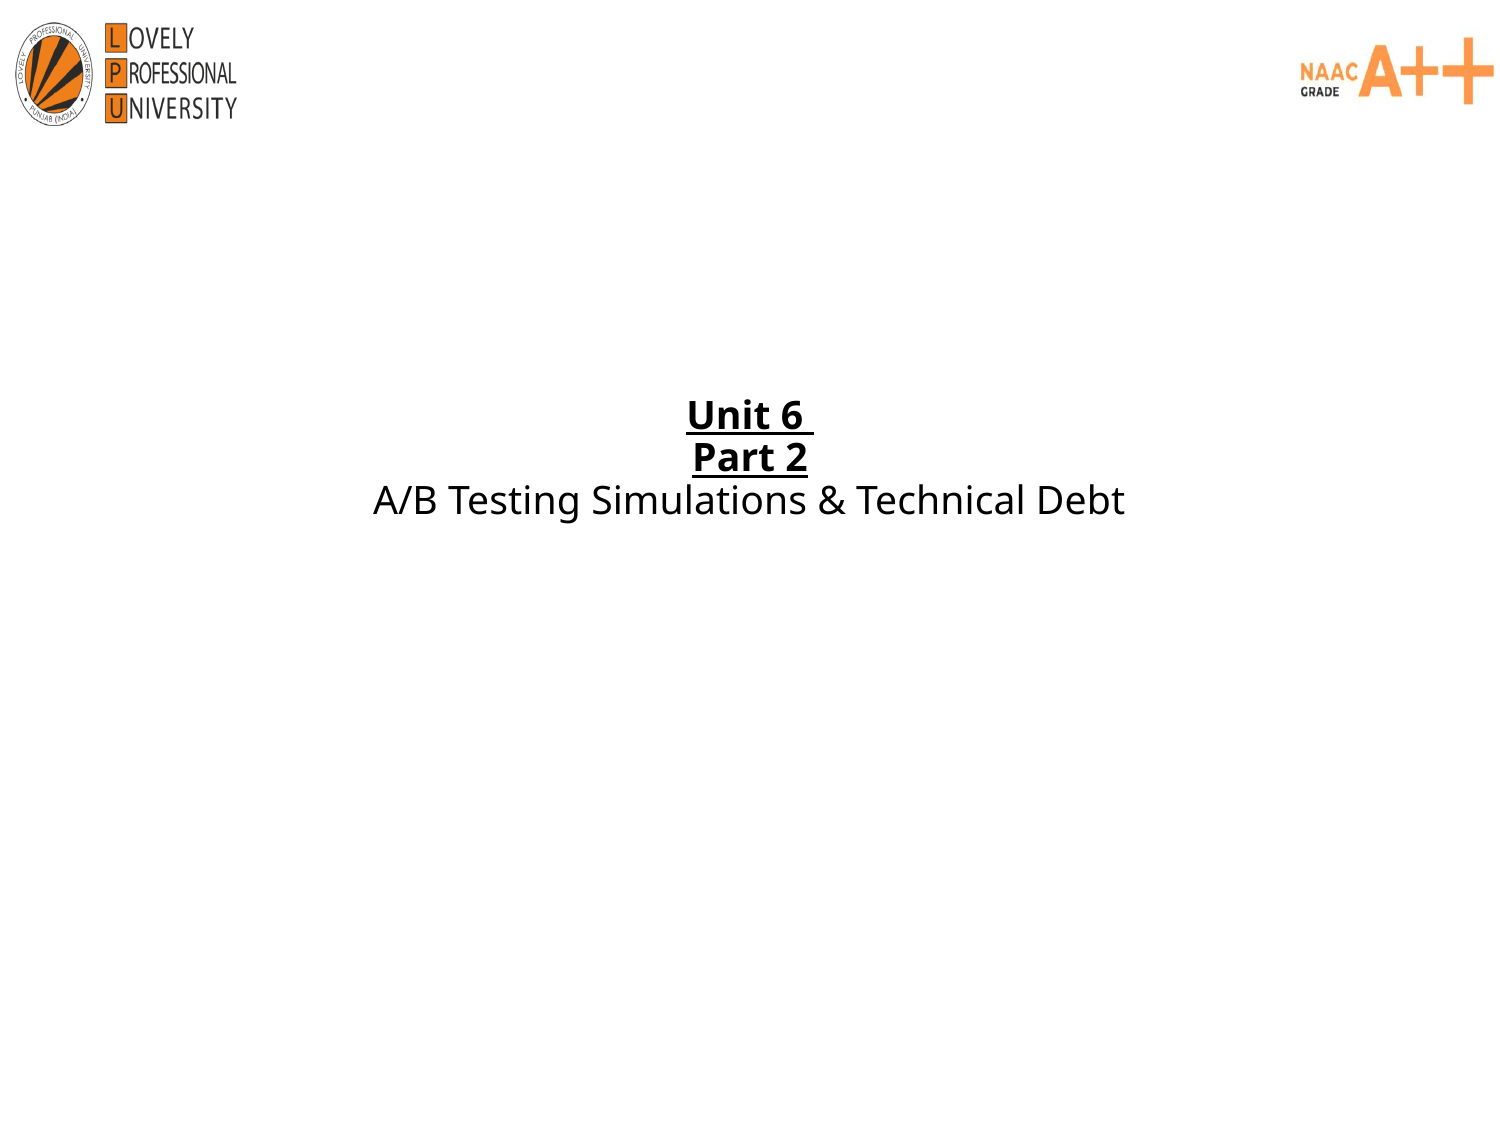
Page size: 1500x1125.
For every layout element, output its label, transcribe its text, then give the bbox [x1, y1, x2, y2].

picture [15, 22, 237, 126]
picture [1296, 7, 1497, 134]
title Unit 6 Part 2 A/B Testing Simulations & Technical Debt [103, 387, 1397, 532]
